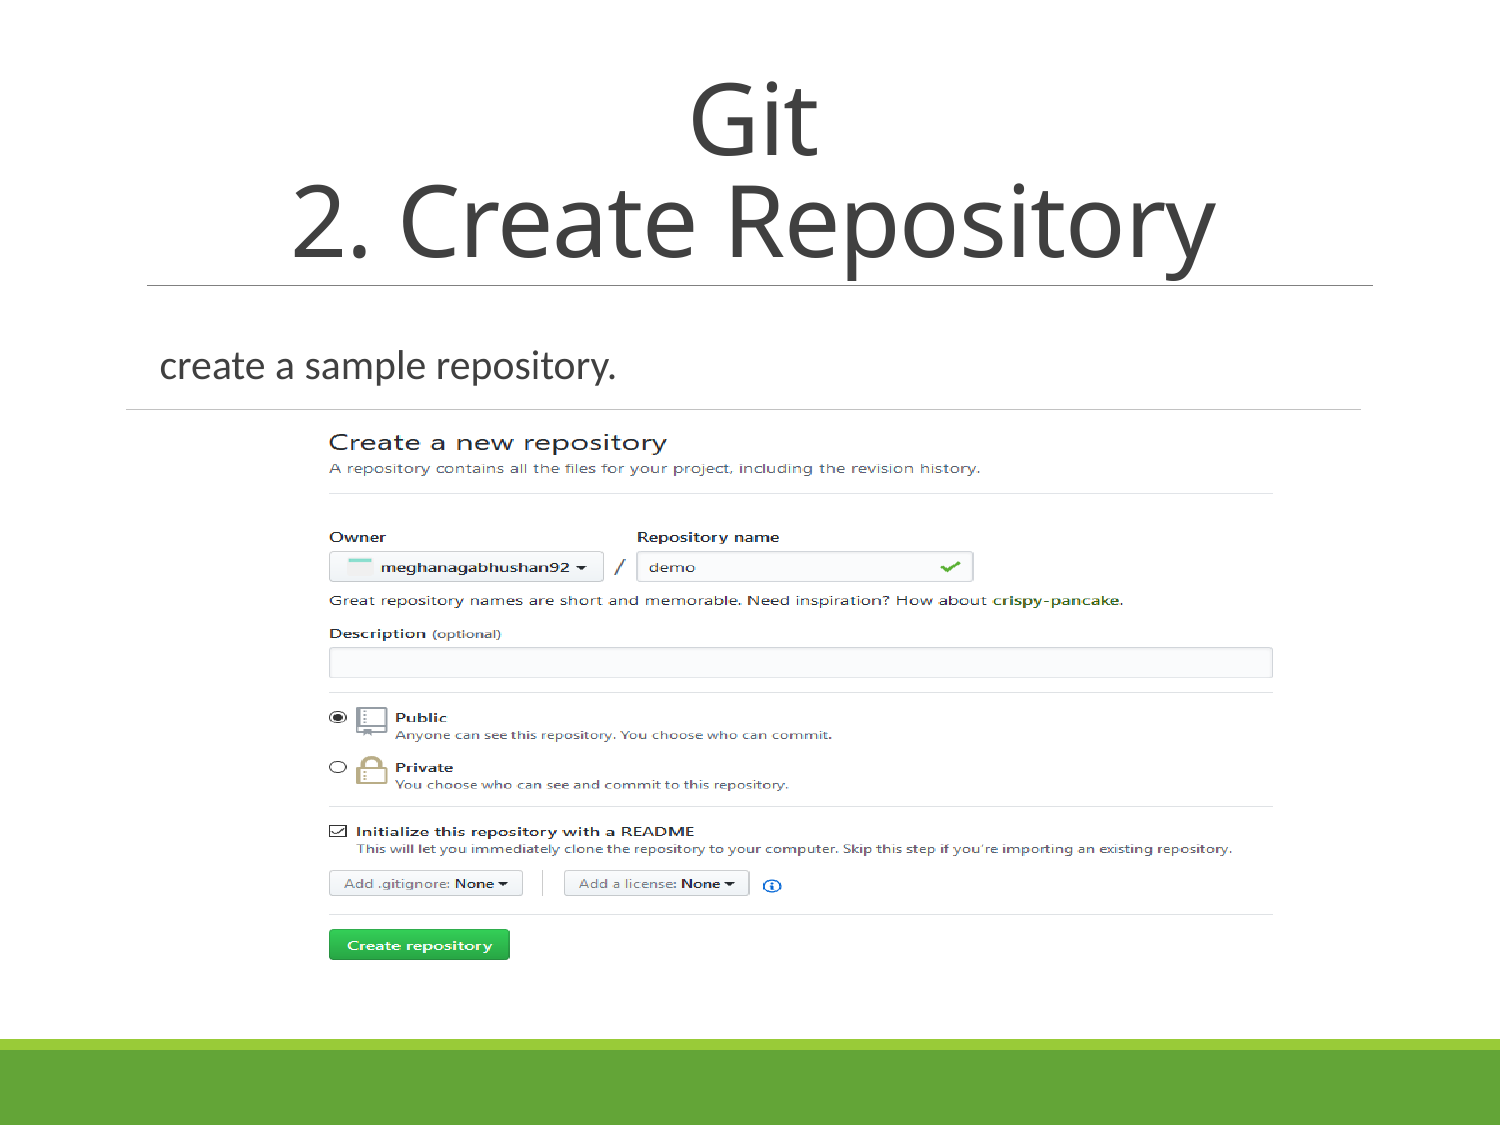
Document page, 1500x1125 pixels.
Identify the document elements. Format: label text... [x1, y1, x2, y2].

picture [125, 408, 1361, 979]
title Git 2. Create Repository [135, 47, 1373, 285]
list create a sample repository. [135, 335, 1485, 699]
